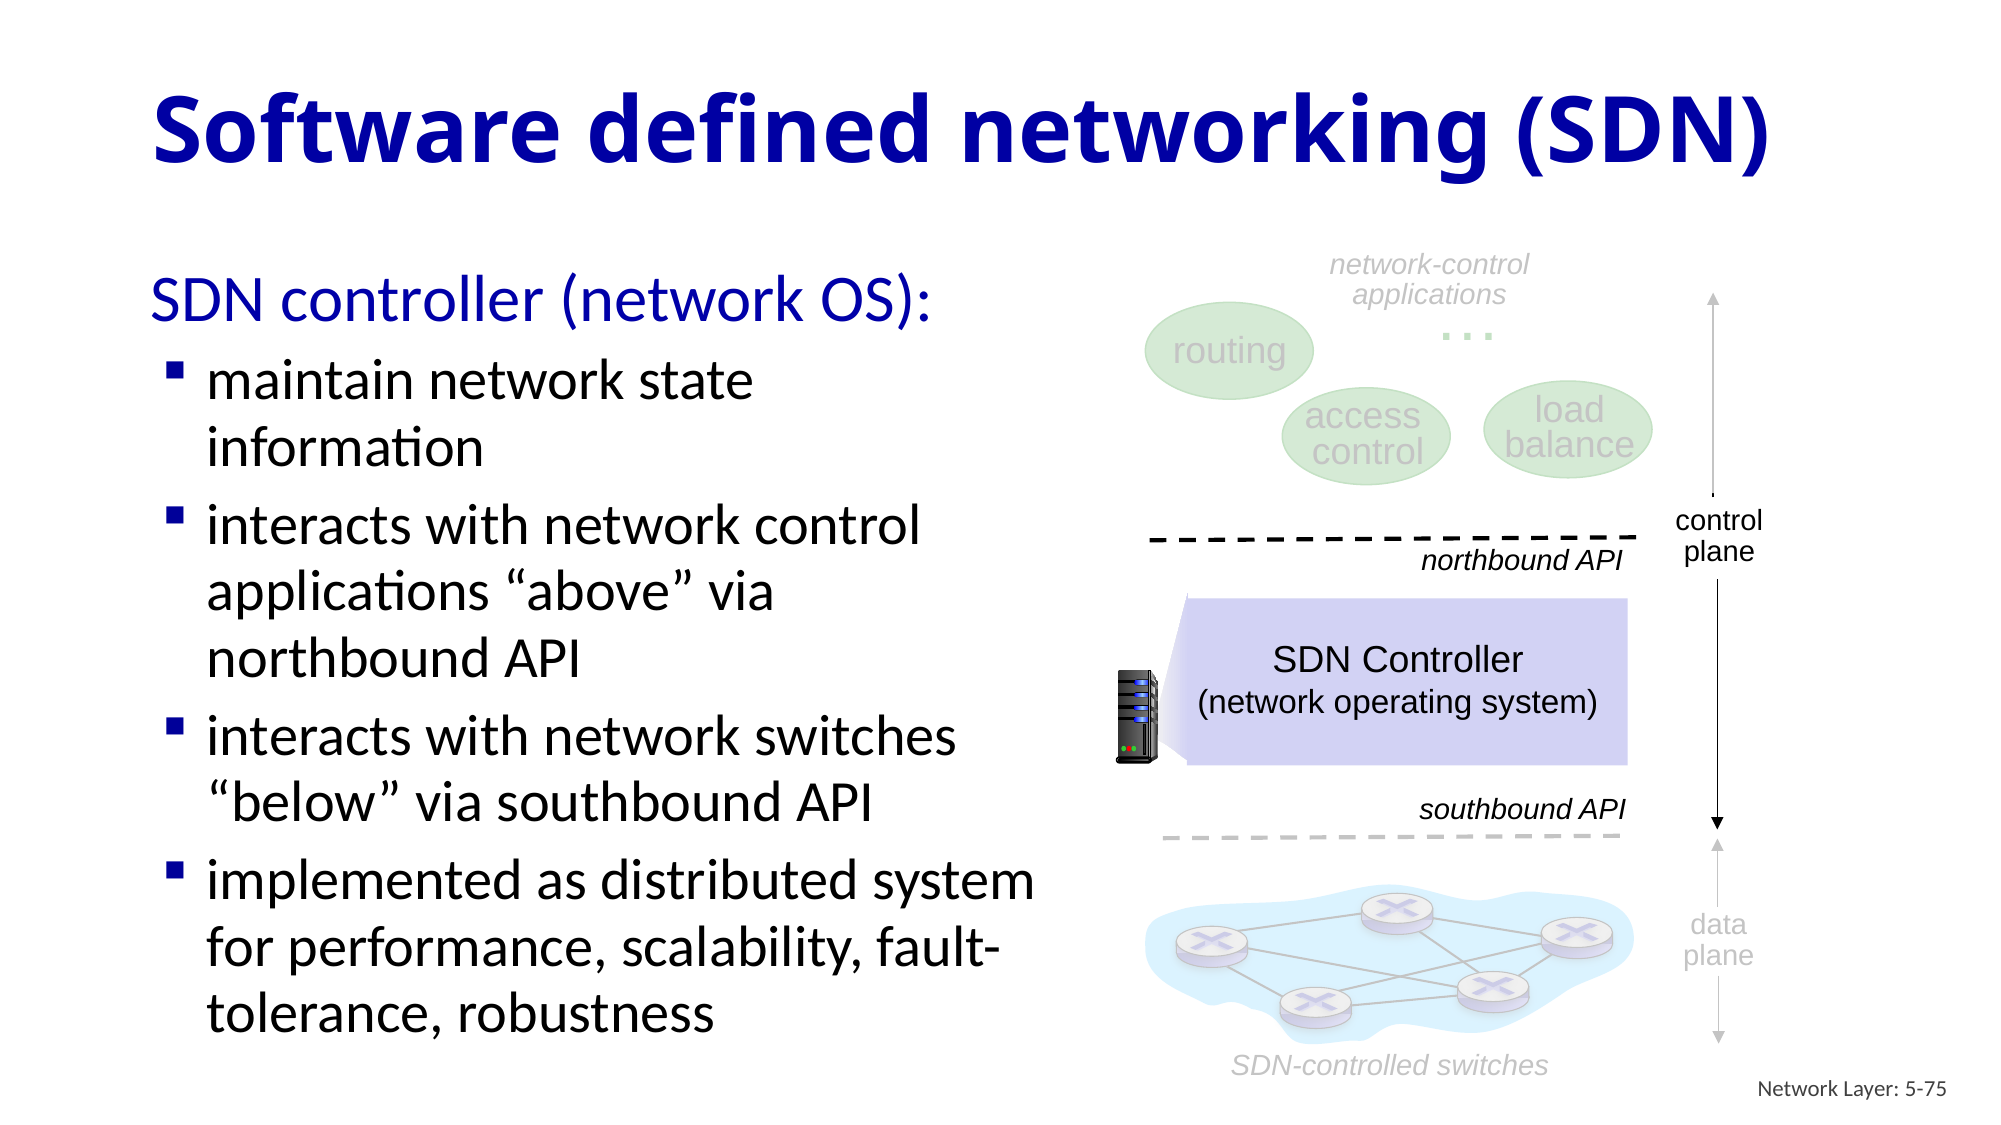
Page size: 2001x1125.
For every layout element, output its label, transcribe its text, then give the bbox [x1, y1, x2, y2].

title Software defined networking (SDN) [137, 59, 1863, 207]
text_box SDN controller (network OS): maintain network state information interacts with network control applications “above” via northbound API interacts with network switches “below” via southbound API implemented as distributed system for performance, scalability, fault-tolerance, robustness [135, 259, 1062, 1082]
text_box [1082, 198, 1762, 494]
text_box [1748, 830, 1755, 1081]
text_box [1116, 242, 1748, 1091]
slide_number Network Layer: 5- [1512, 1056, 1963, 1117]
